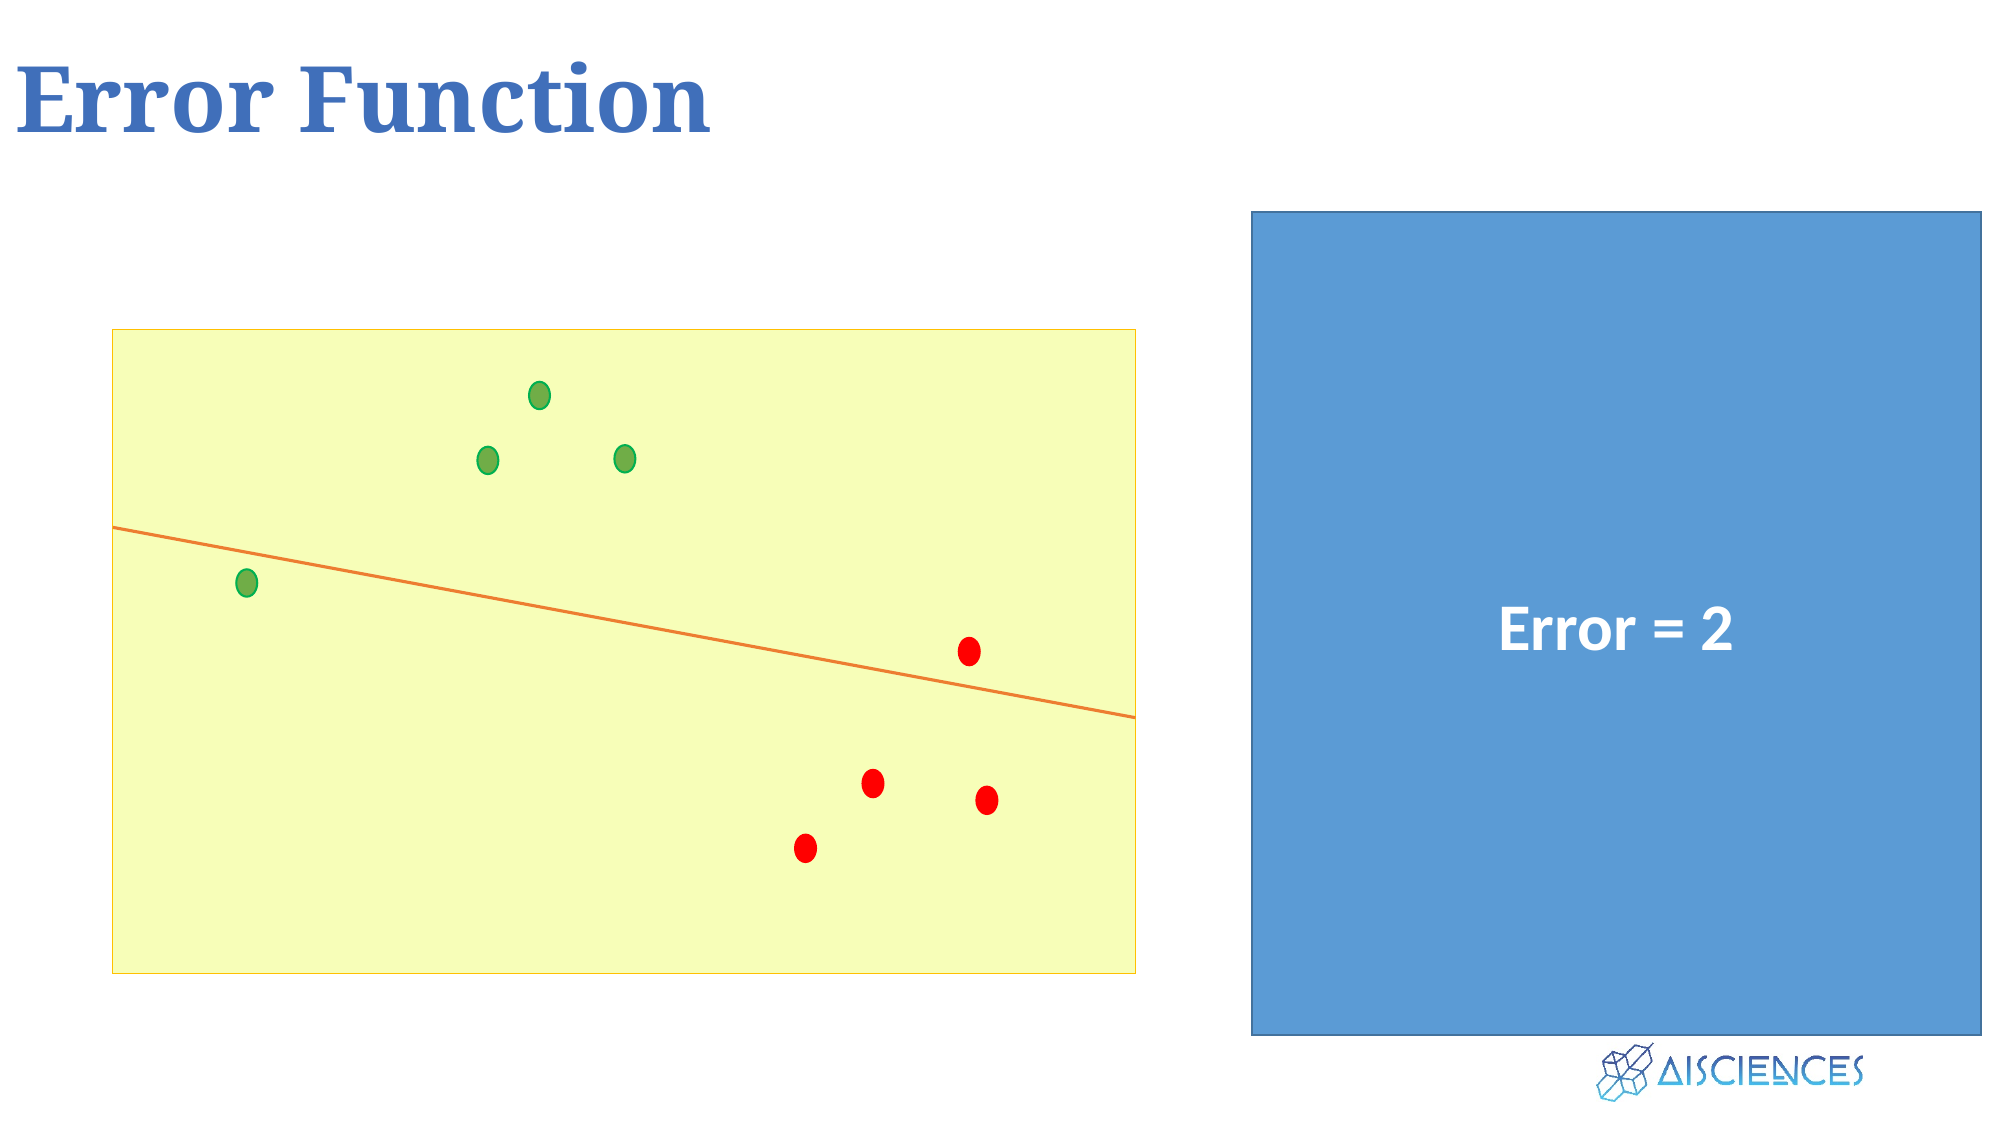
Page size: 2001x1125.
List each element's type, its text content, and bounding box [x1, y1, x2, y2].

text_box [861, 768, 885, 799]
text_box [613, 444, 637, 474]
text_box [794, 833, 818, 864]
text_box Error = 2 [1251, 211, 1982, 1036]
text_box [975, 785, 999, 816]
text_box [476, 445, 500, 476]
text_box [527, 380, 552, 411]
title Error Function [0, 0, 1725, 212]
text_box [112, 527, 1136, 718]
text_box [112, 329, 1136, 527]
picture [1596, 1042, 1863, 1102]
text_box [112, 718, 1136, 974]
